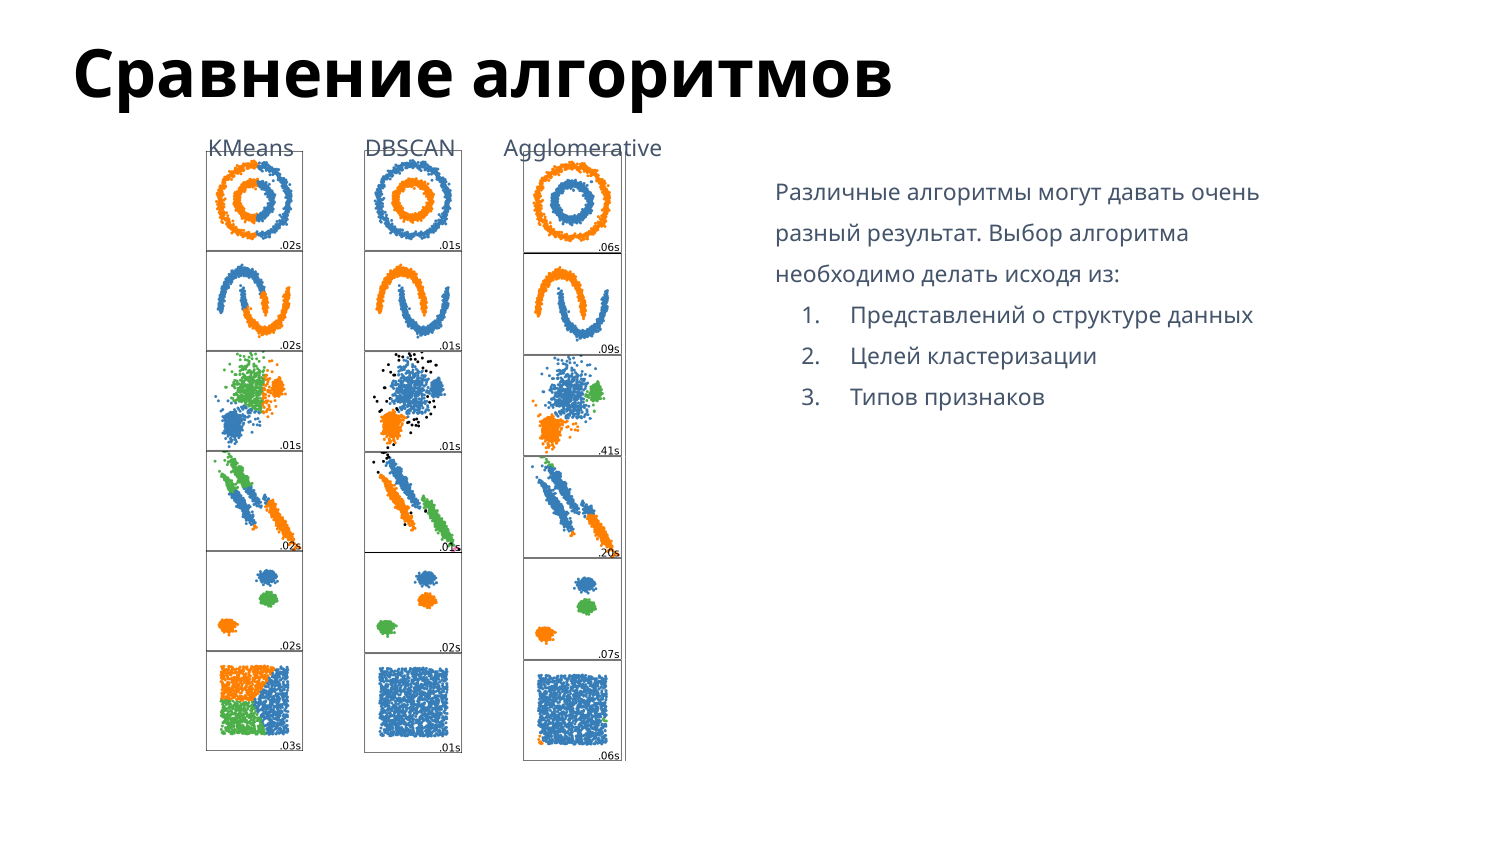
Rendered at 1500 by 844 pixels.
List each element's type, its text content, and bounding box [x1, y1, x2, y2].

picture [200, 148, 305, 751]
text_box Agglomerative [488, 104, 801, 164]
title Сравнение алгоритмов [57, 17, 1417, 127]
text_box Различные алгоритмы могут давать очень разный результат. Выбор алгоритма необходимо делать исходя из: Представлений о структуре данных Целей кластеризации Типов признаков [760, 148, 1290, 416]
picture [361, 148, 466, 753]
text_box KMeans [192, 104, 313, 157]
picture [521, 148, 626, 761]
text_box DBSCAN [349, 104, 486, 164]
